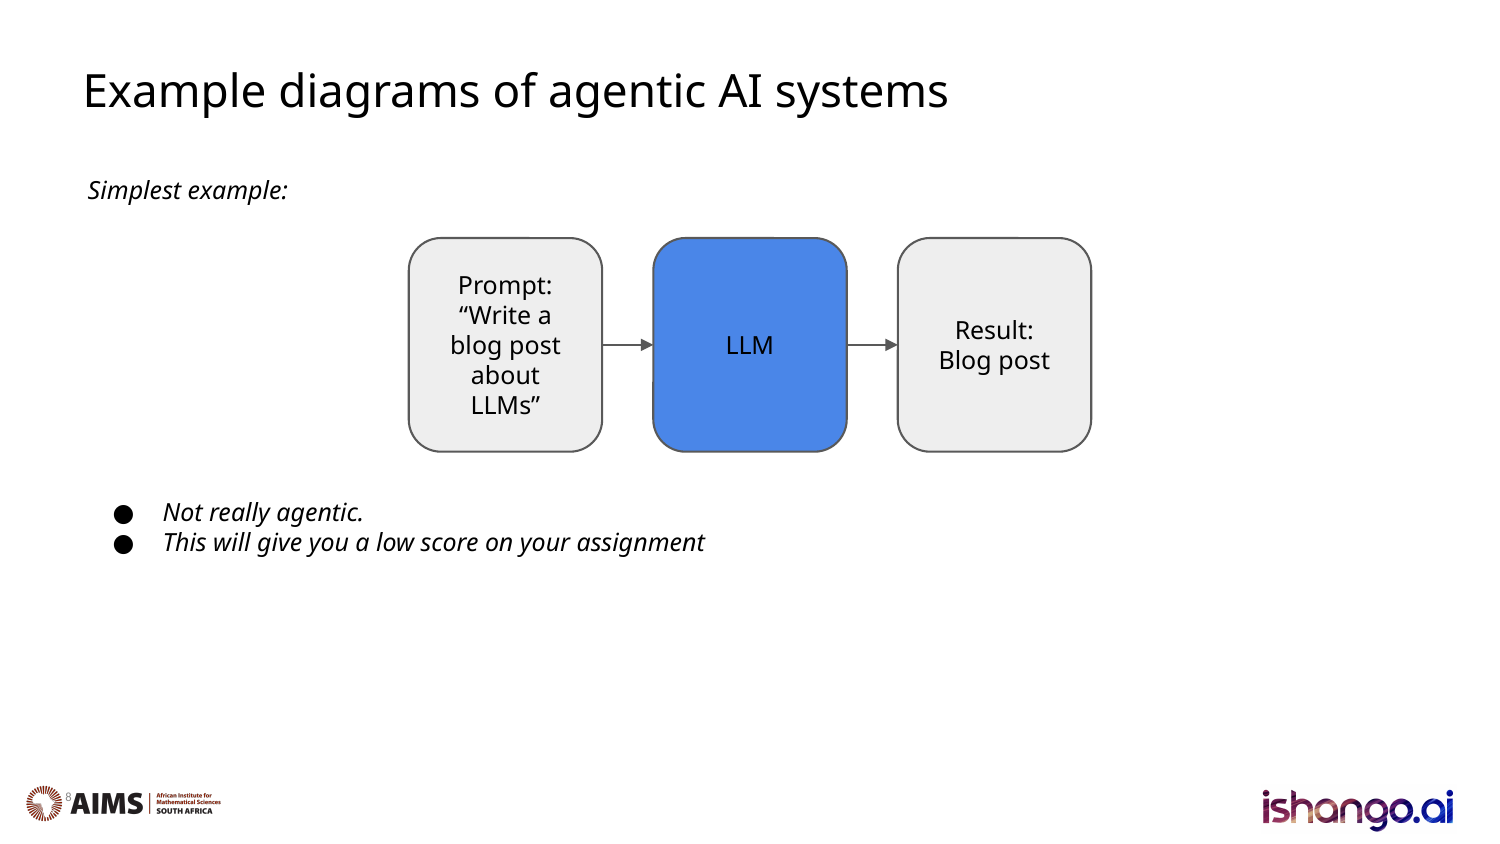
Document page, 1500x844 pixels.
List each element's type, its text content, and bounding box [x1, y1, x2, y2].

text_box Not really agentic. This will give you a low score on your assignment [72, 481, 1461, 602]
picture [1261, 784, 1457, 834]
text_box Simplest example: [72, 159, 1461, 249]
text_box Prompt: “Write a blog post about LLMs” [408, 237, 603, 452]
text_box Result: Blog post [897, 237, 1092, 452]
title Example diagrams of agentic AI systems [82, 26, 1418, 116]
picture [25, 784, 221, 823]
text_box LLM [653, 237, 847, 452]
slide_number ‹#› [11, 784, 72, 807]
